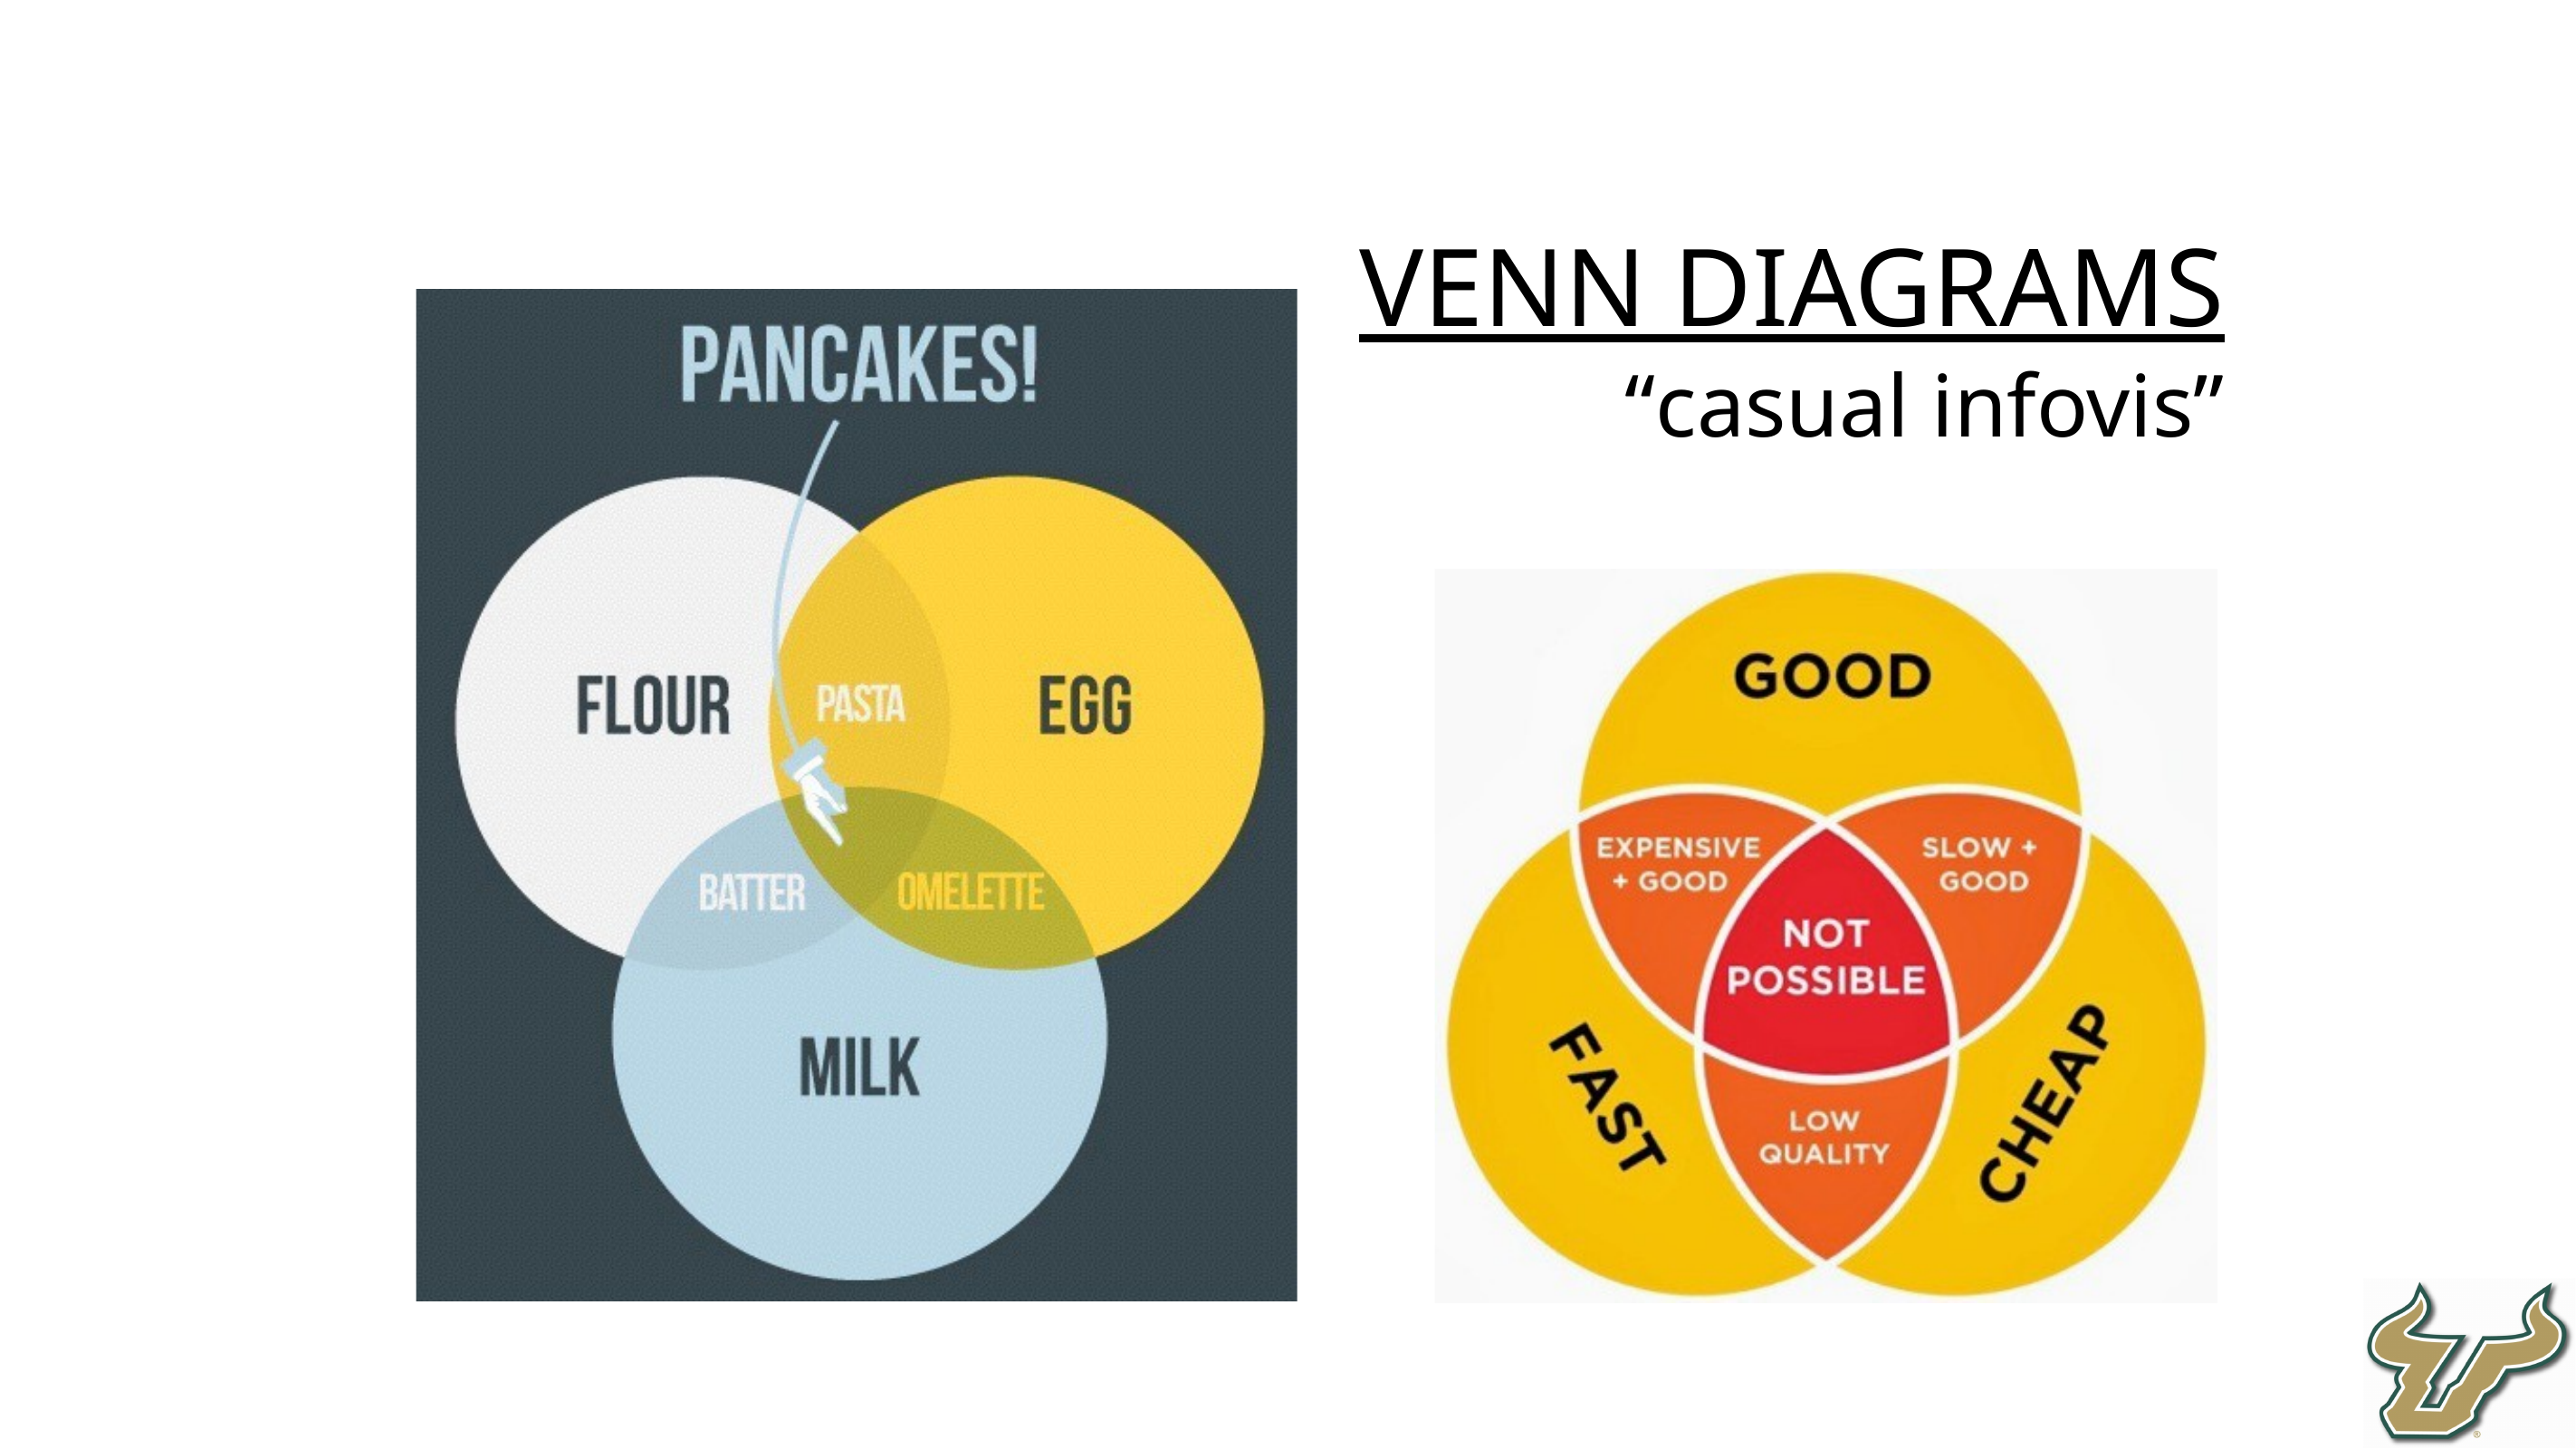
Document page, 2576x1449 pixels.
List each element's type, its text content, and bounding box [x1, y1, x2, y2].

text_box [1434, 569, 2218, 1303]
text_box [416, 515, 1298, 1301]
list venn diagrams “casual infovis” [337, 175, 2239, 515]
picture [2363, 1278, 2576, 1448]
